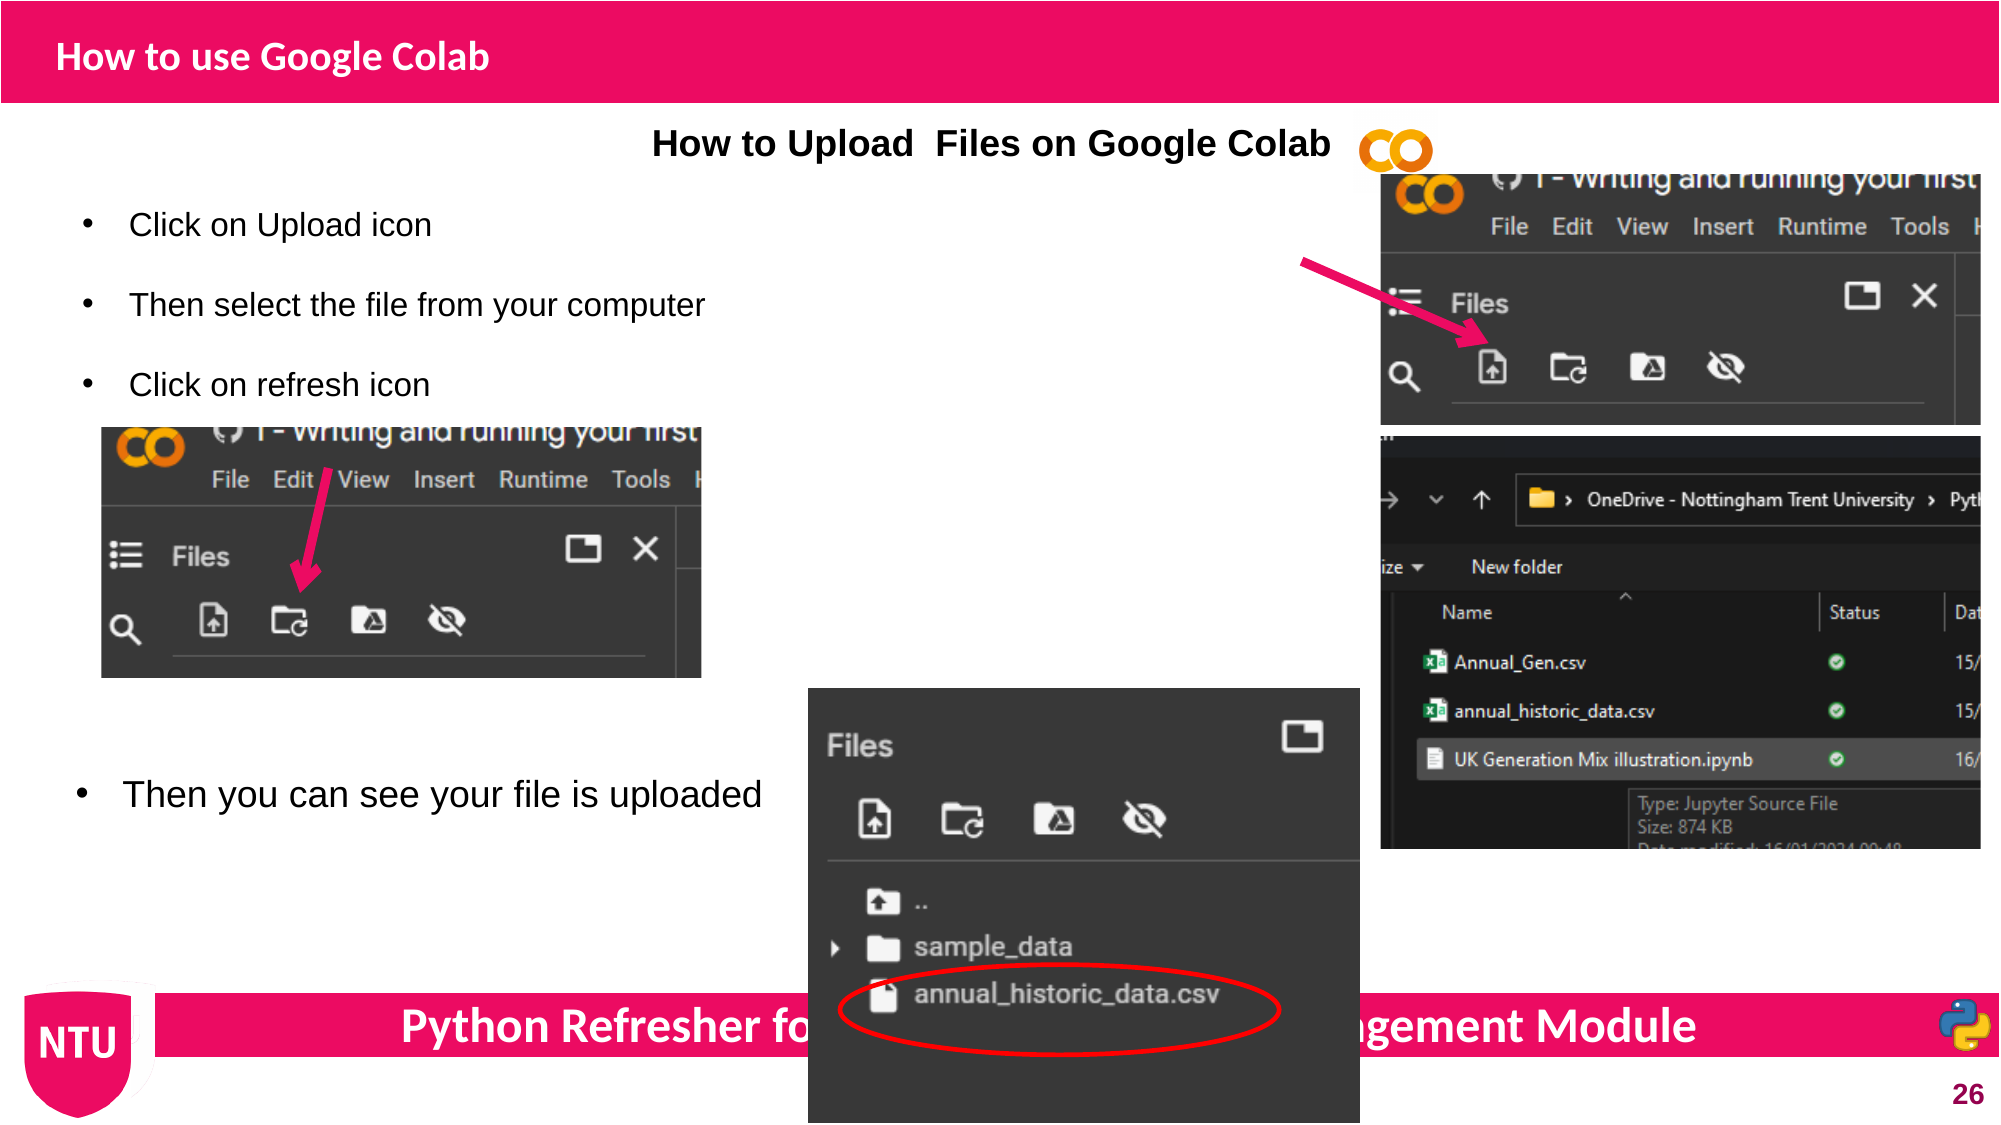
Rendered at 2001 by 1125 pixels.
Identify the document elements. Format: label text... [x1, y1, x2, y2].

text_box Then you can see your file is uploaded [0, 717, 808, 823]
text_box 26 [1937, 1062, 2000, 1123]
text_box How to use Google Colab [40, 21, 740, 87]
text_box Python Refresher for Sustainable Energy Management Module [314, 984, 808, 1060]
picture [1380, 434, 1981, 849]
text_box [162, 991, 314, 1059]
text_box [1301, 261, 1489, 344]
picture [101, 427, 702, 678]
picture [24, 974, 162, 1118]
text_box How to Upload Files on Google Colab Click on Upload icon Then select the file from your computer Click on refresh icon [0, 111, 1993, 611]
text_box Python Refresher for Sustainable Energy Management Module [1360, 984, 1785, 1060]
picture [1937, 997, 1993, 1053]
text_box [0, 0, 2000, 105]
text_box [299, 467, 329, 594]
picture [808, 688, 1360, 1123]
text_box [1785, 991, 2000, 1059]
picture [1353, 108, 1981, 425]
